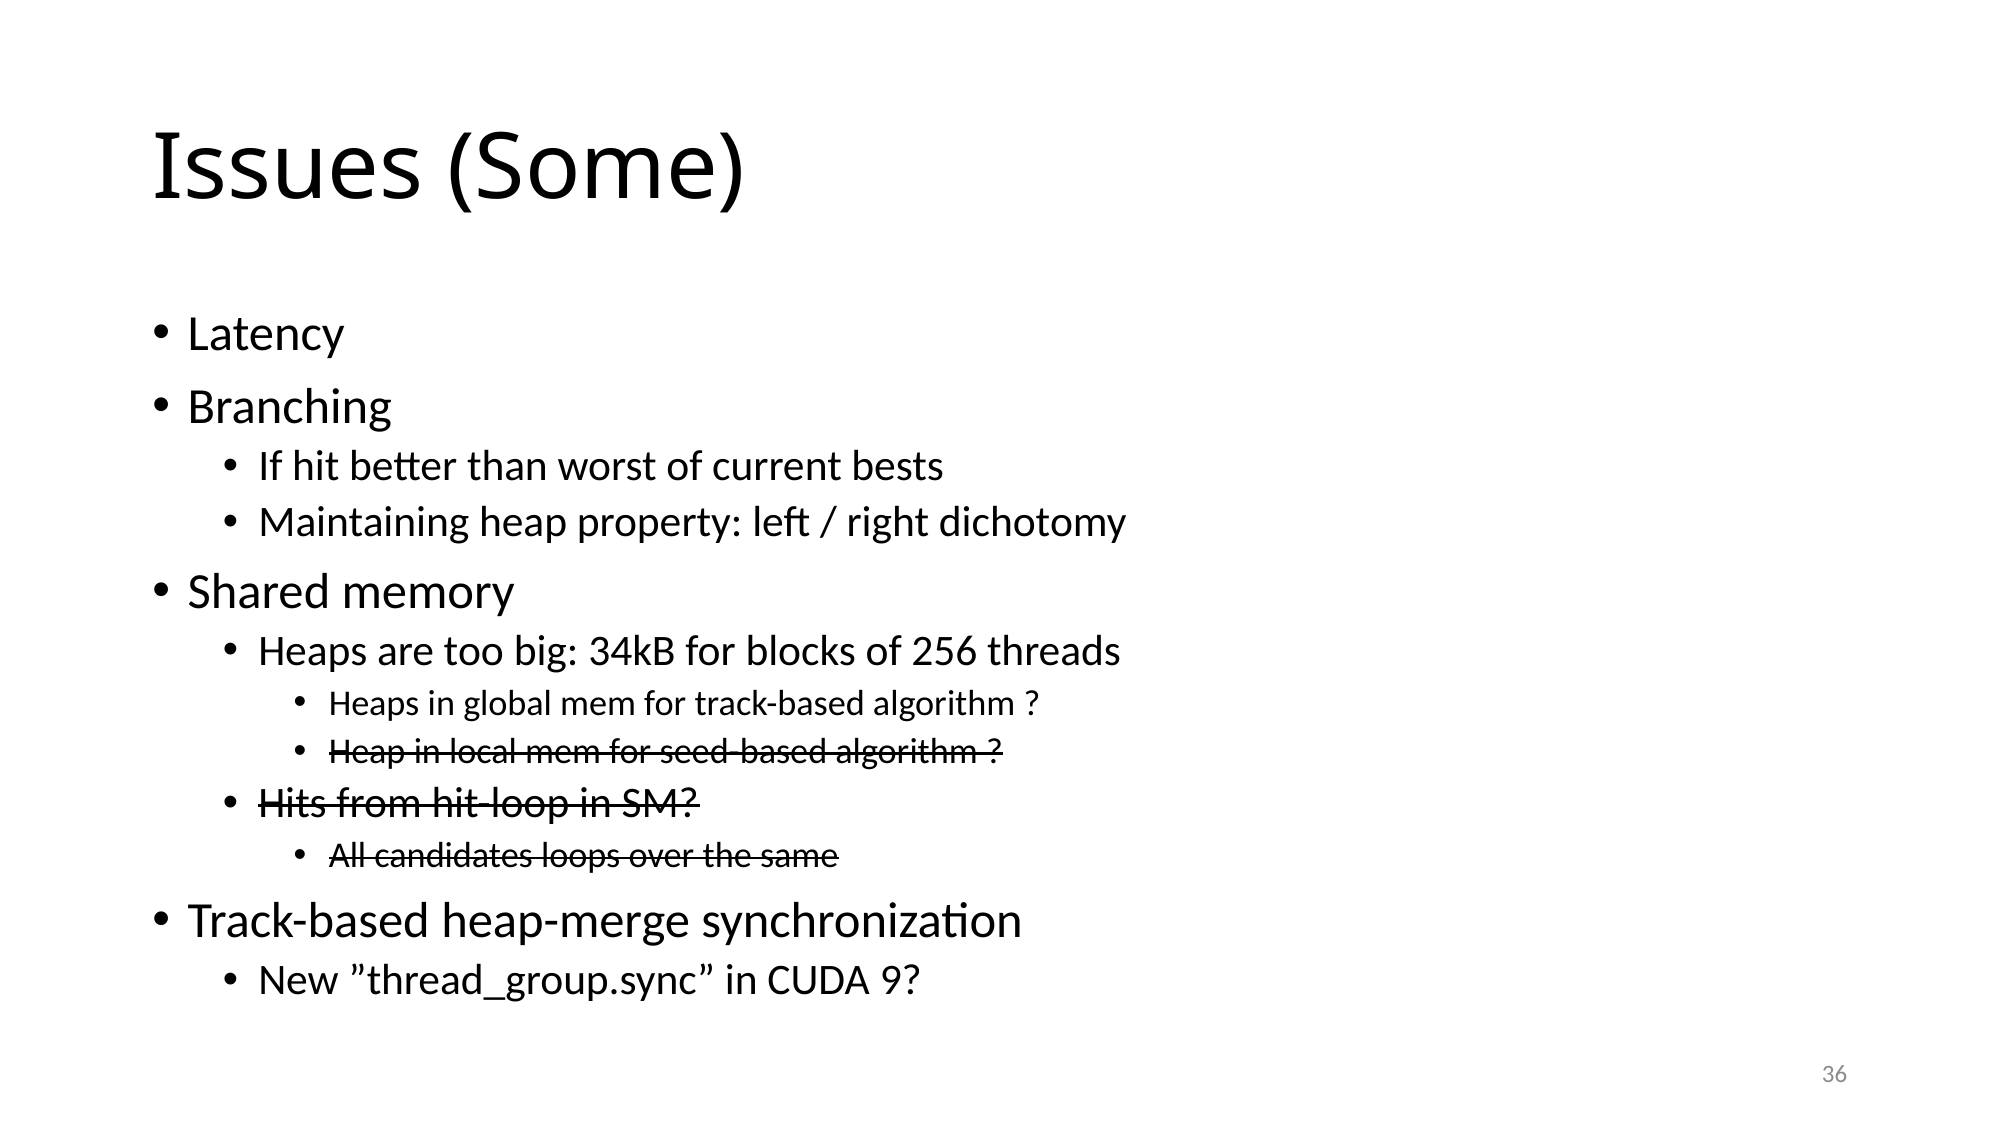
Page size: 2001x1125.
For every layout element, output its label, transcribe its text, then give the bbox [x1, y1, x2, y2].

title Issues (Some) [137, 59, 1863, 278]
slide_number 36 [1412, 1042, 1863, 1103]
list Latency Branching If hit better than worst of current bests Maintaining heap property: left / right dichotomy Shared memory Heaps are too big: 34kB for blocks of 256 threads Heaps in global mem for track-based algorithm ? Heap in local mem for seed-based algorithm ? Hits from hit-loop in SM? All candidates loops over the same Track-based heap-merge synchronization New ”thread_group.sync” in CUDA 9? [137, 299, 1863, 1014]
